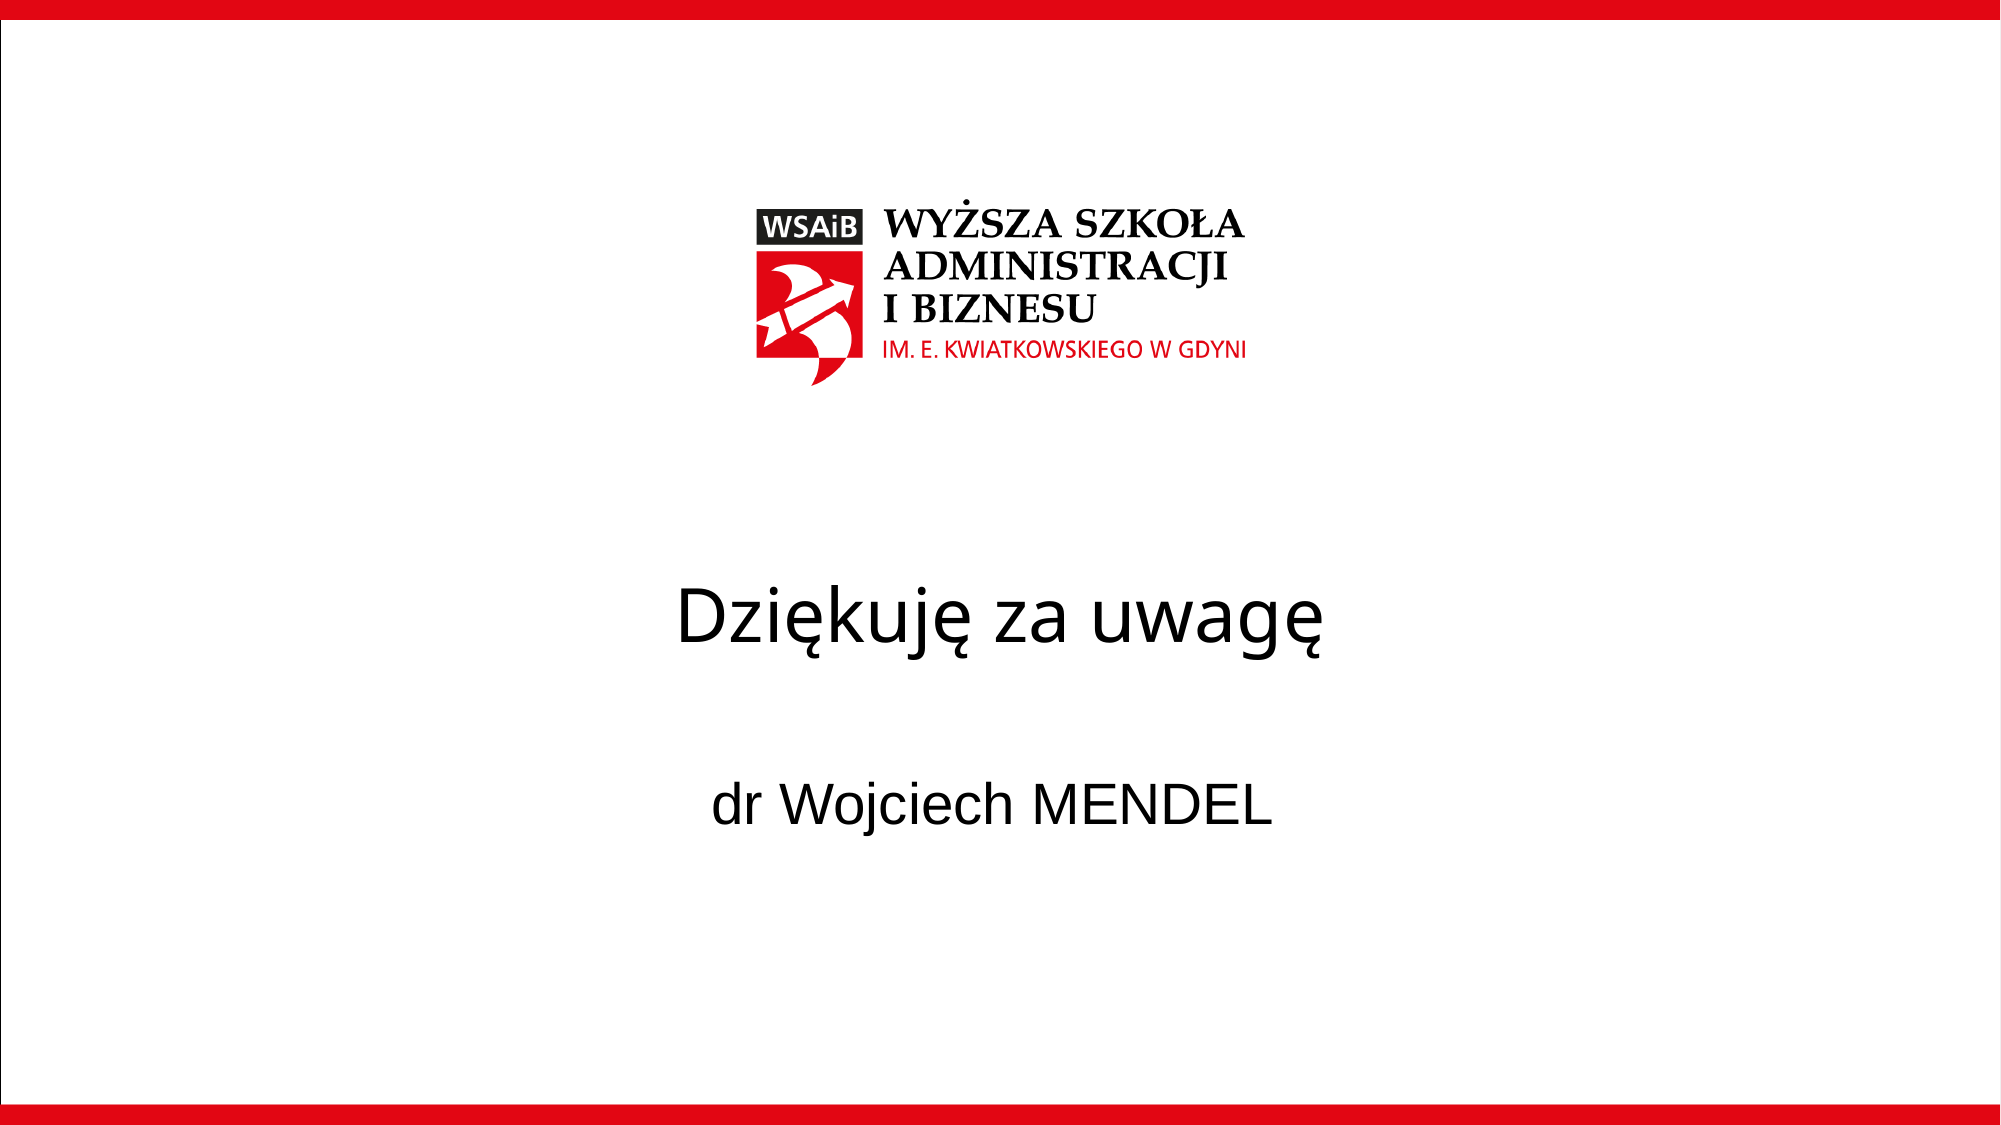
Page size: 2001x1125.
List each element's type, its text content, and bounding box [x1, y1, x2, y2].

title Dziękuję za uwagę [137, 509, 1863, 728]
picture [0, 0, 2001, 1125]
text_box dr Wojciech MENDEL [249, 766, 1750, 863]
